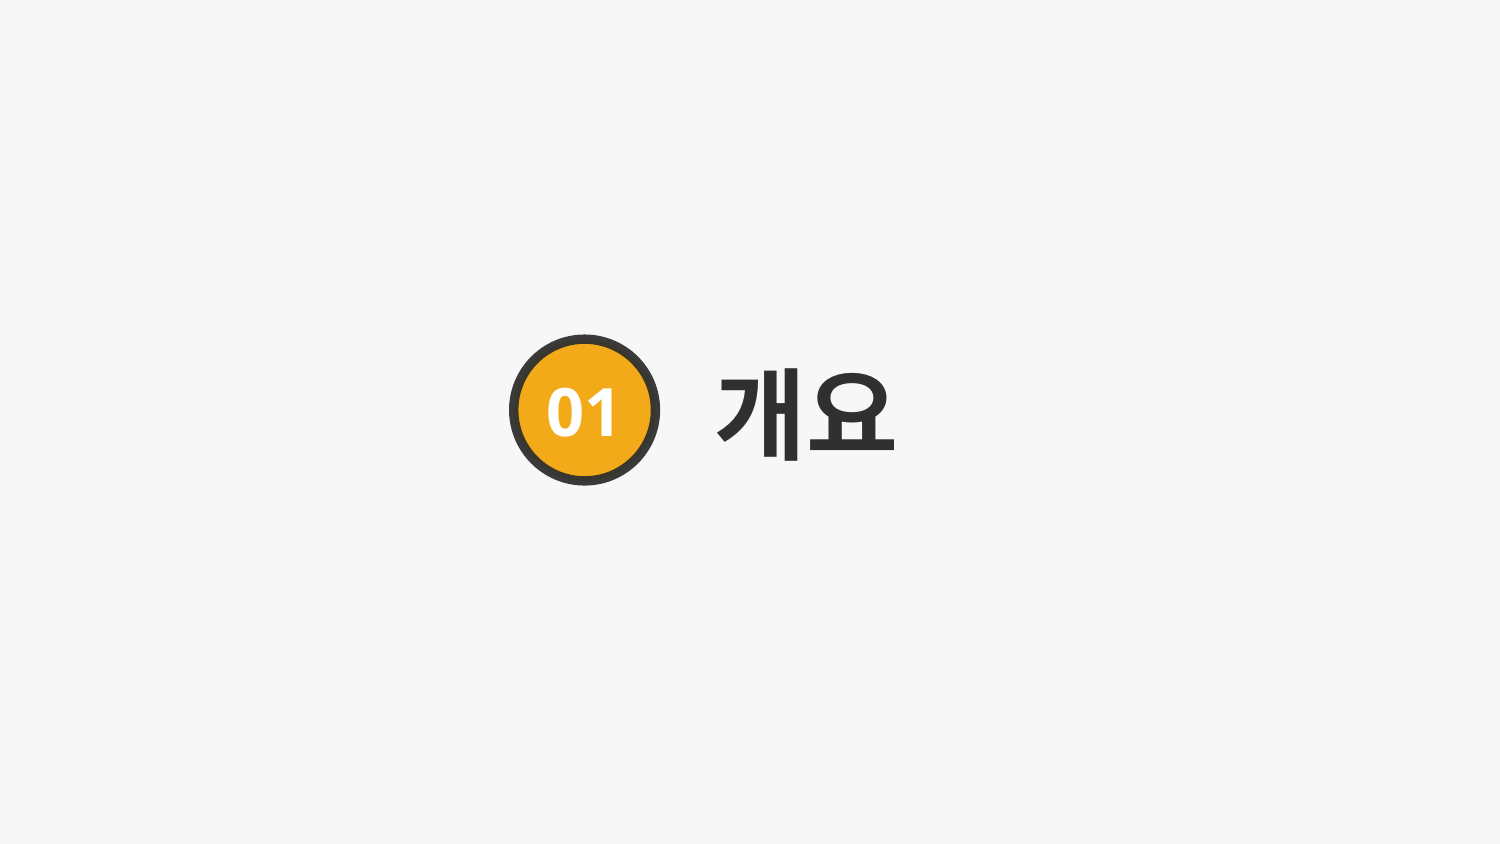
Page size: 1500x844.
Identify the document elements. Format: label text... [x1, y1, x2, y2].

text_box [513, 338, 656, 482]
text_box 개요 [0, 262, 1500, 564]
